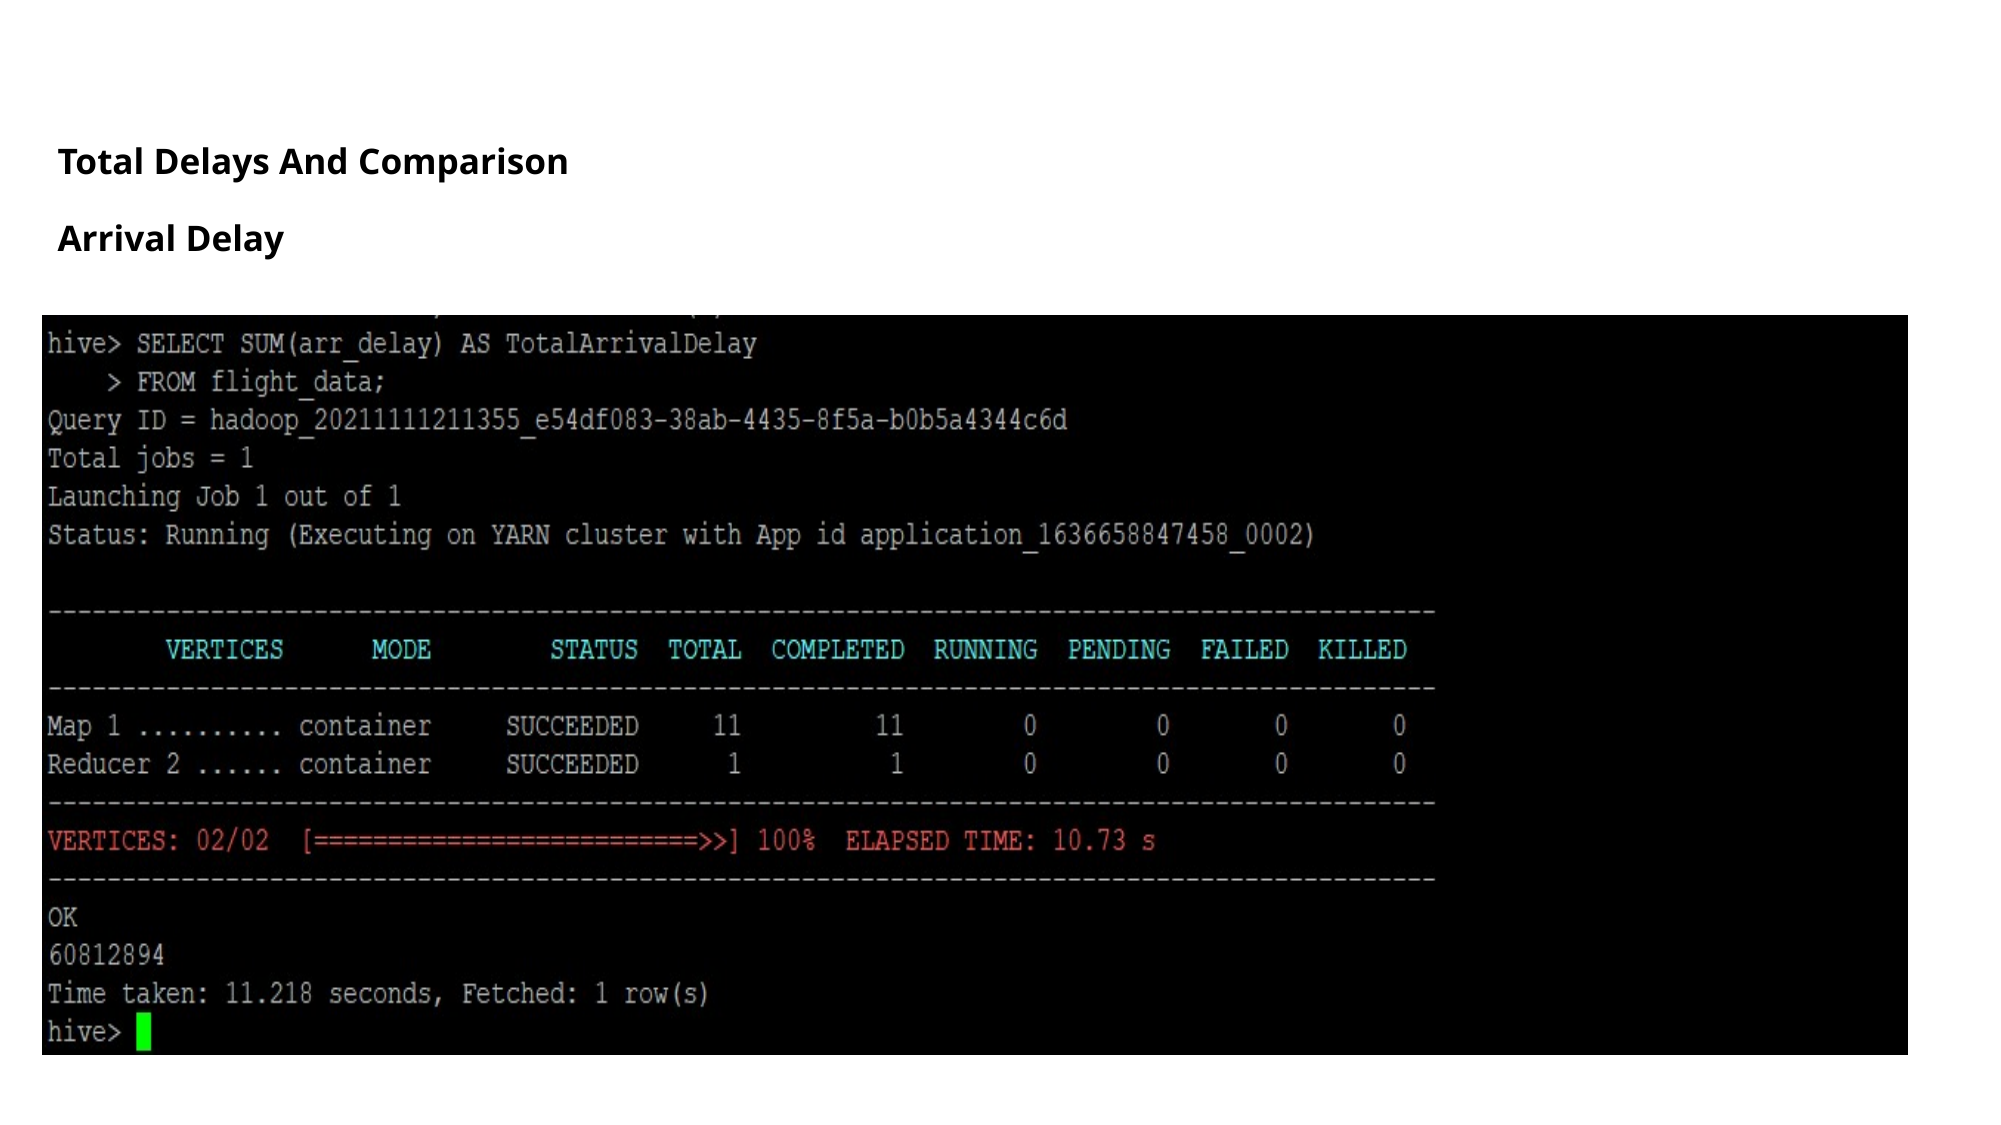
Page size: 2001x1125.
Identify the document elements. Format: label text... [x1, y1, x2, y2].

title Total Delays And Comparison Arrival Delay [42, 135, 1630, 267]
picture [42, 315, 1908, 1055]
